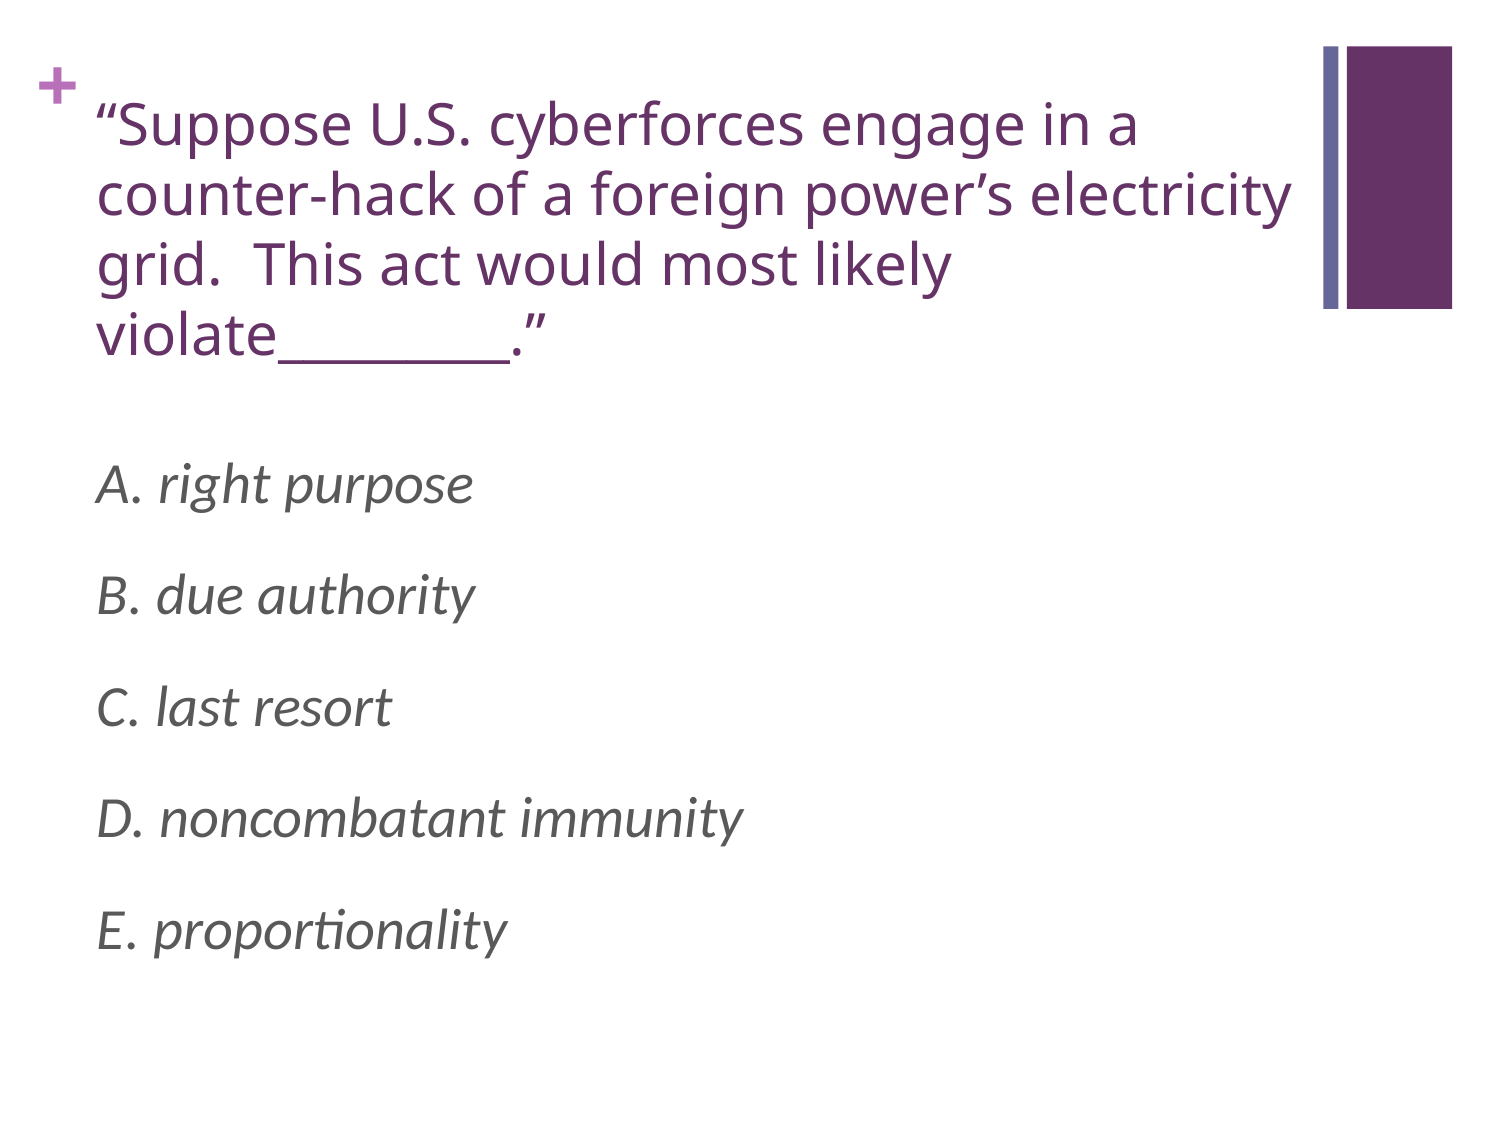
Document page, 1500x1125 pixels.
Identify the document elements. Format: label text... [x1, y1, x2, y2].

list A. right purpose B. due authority C. last resort D. noncombatant immunity E. proportionality [81, 437, 1322, 1005]
title “Suppose U.S. cyberforces engage in a counter-hack of a foreign power’s electricity grid. This act would most likely violate_________.” [81, 79, 1322, 437]
slide_number [1362, 39, 1454, 100]
